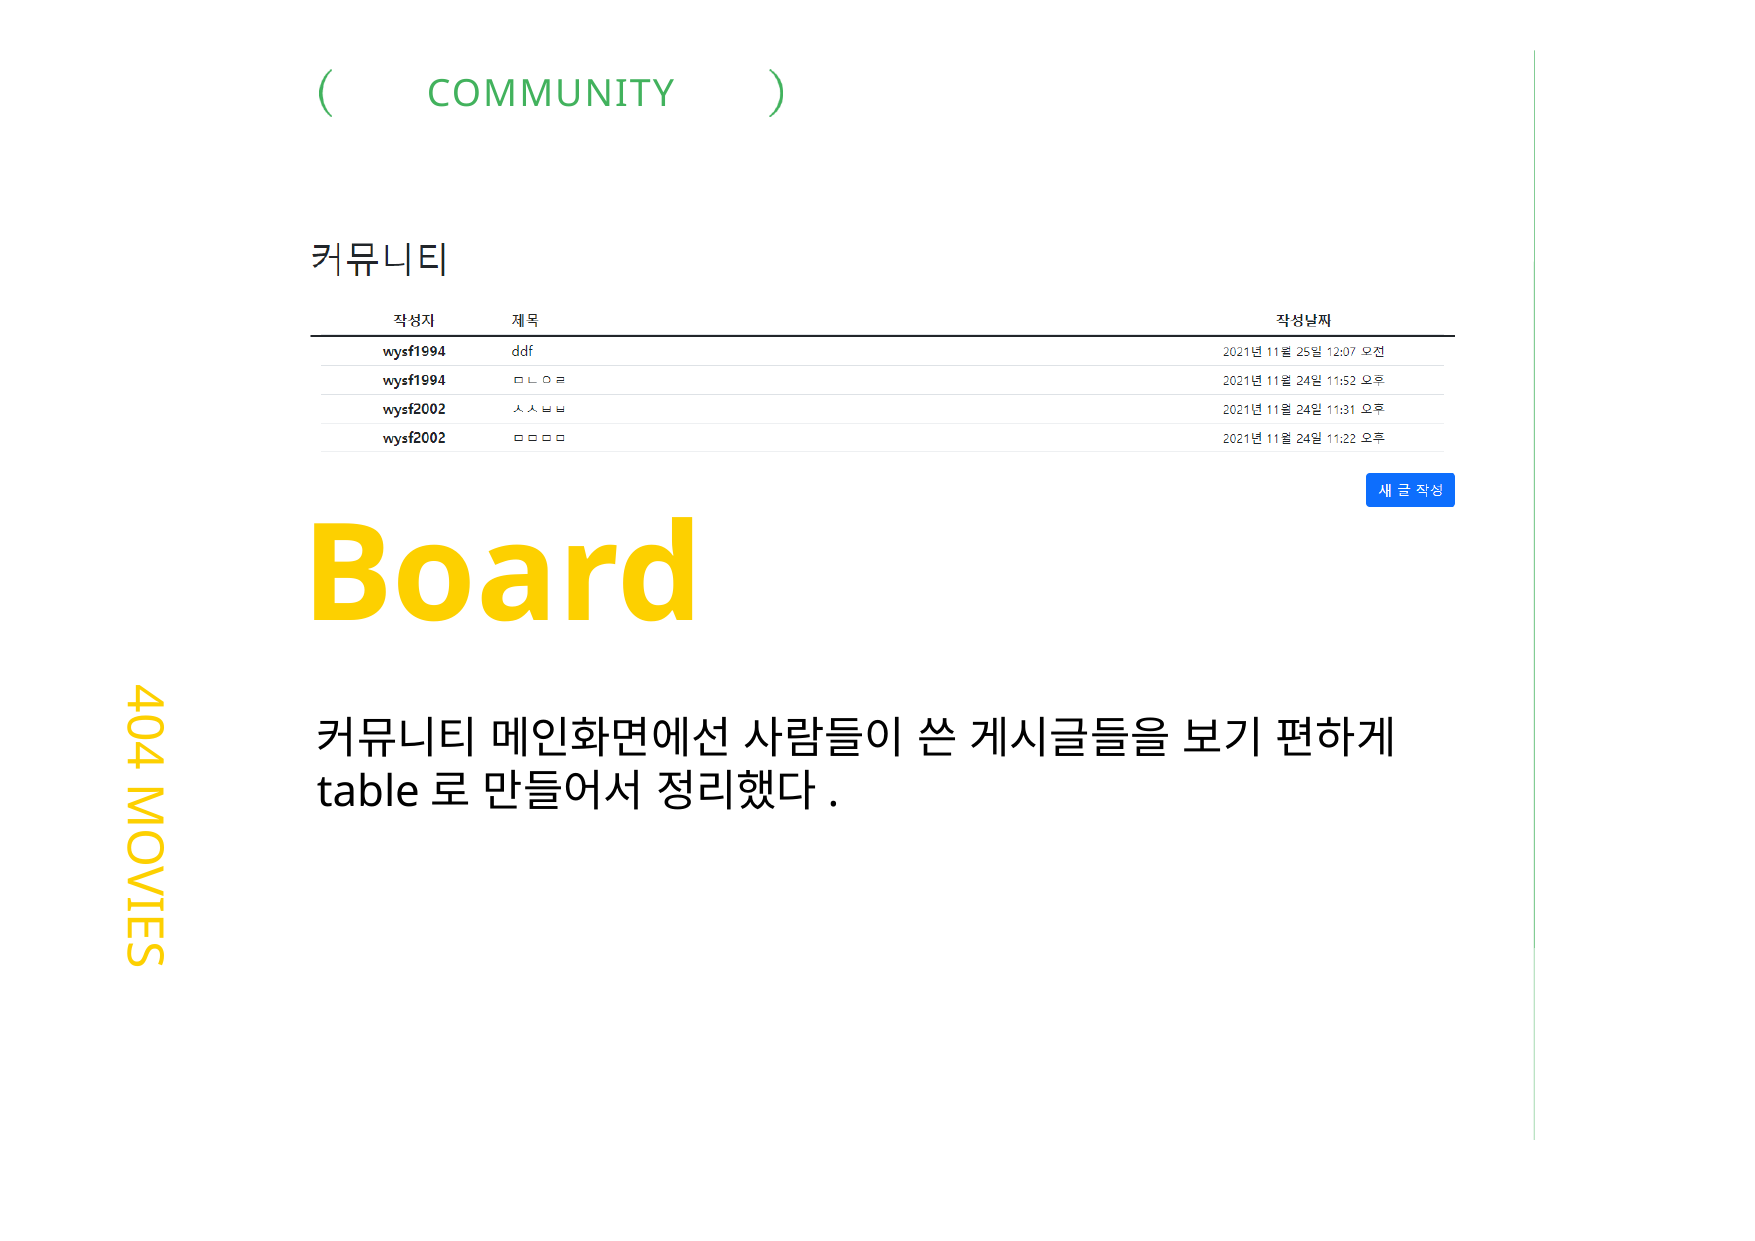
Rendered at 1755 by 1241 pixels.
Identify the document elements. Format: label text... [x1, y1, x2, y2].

picture [297, 230, 1488, 514]
text_box 커뮤니티 메인화면에선 사람들이 쓴 게시글들을 보기 편하게 table로 만들어서 정리했다. [302, 702, 1421, 823]
list 404 MOVIES [44, 209, 175, 1034]
list Board [302, 543, 1484, 780]
list COMMUNITY [302, 35, 800, 153]
